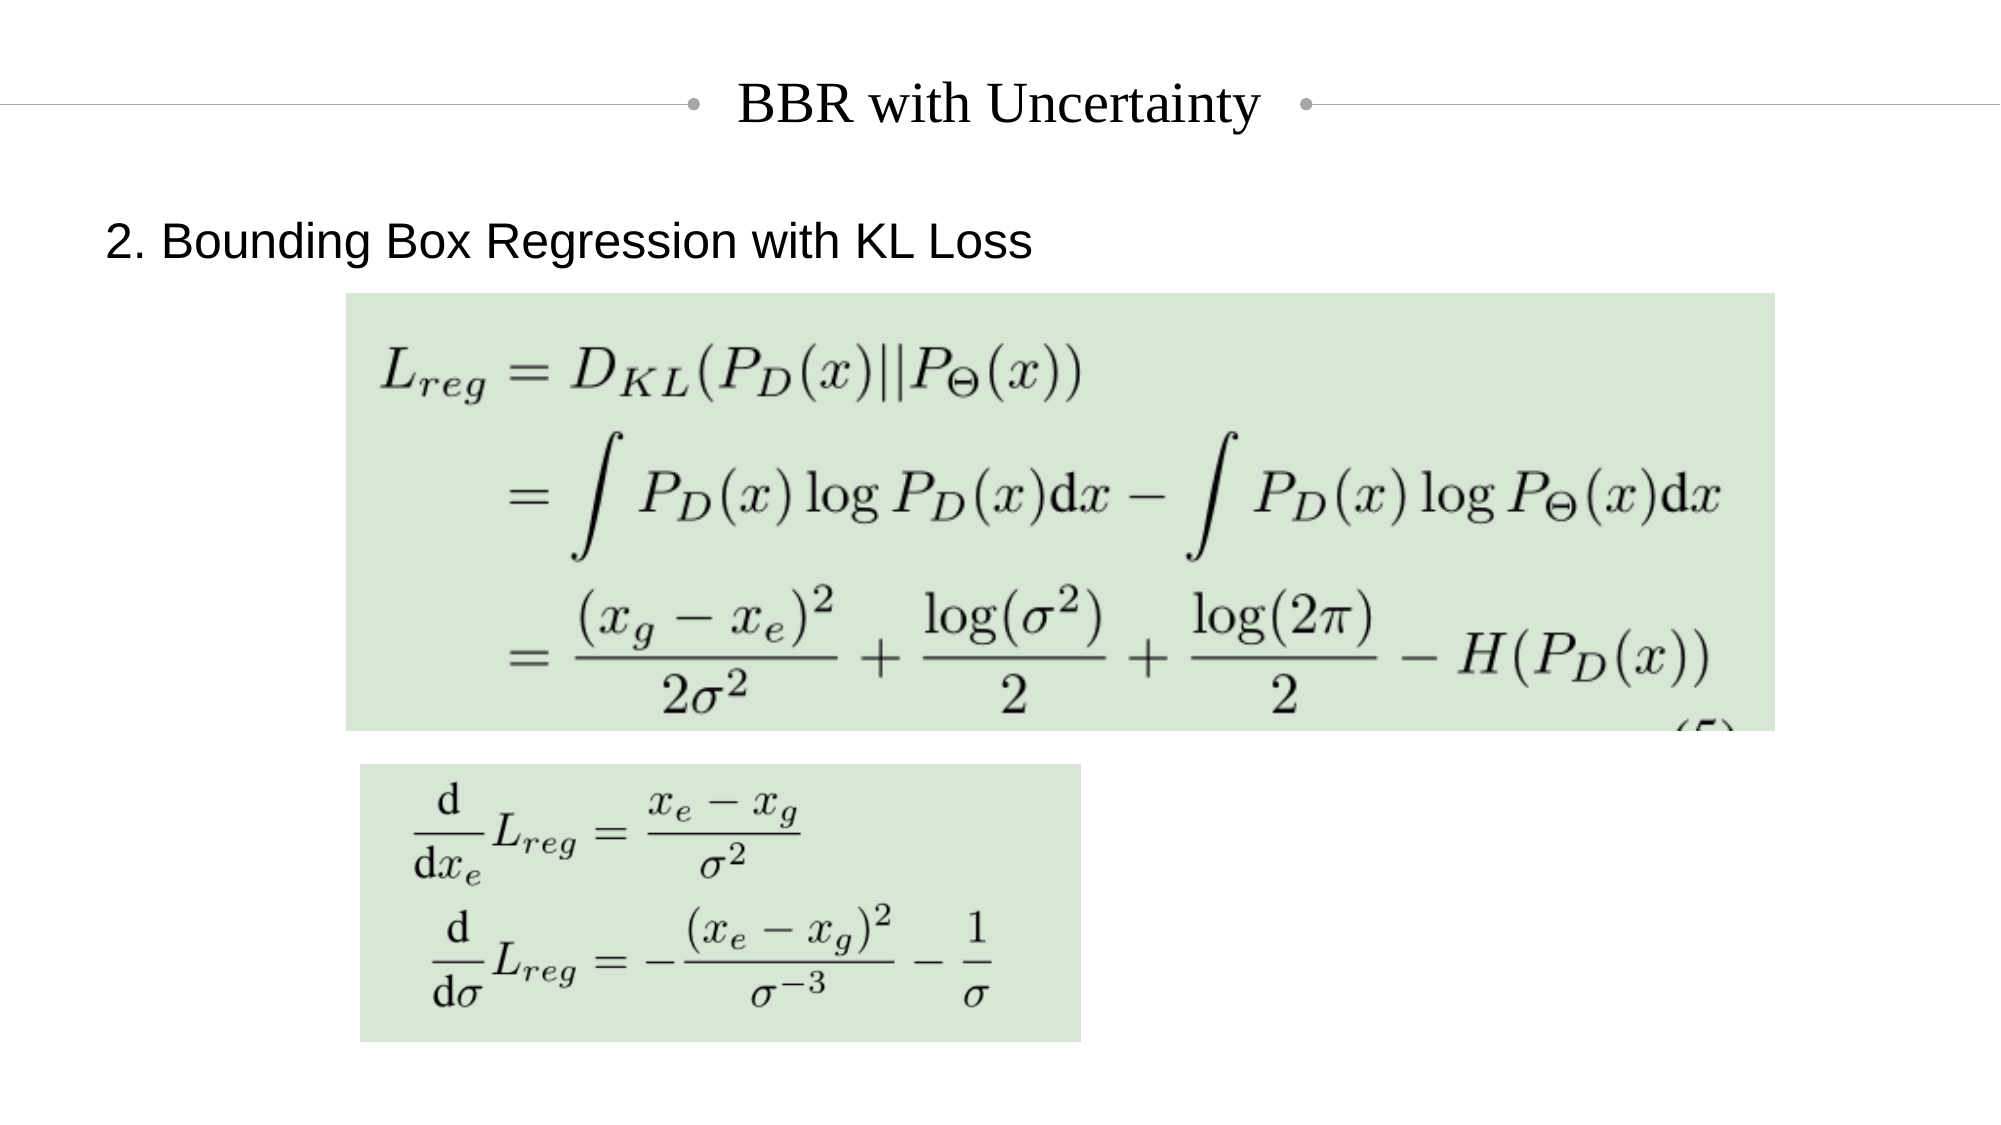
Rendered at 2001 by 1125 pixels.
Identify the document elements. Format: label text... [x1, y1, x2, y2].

text_box 2. Bounding Box Regression with KL Loss [90, 200, 1102, 276]
picture [346, 293, 1775, 731]
picture [359, 764, 1081, 1042]
text_box BBR with Uncertainty [722, 56, 1277, 142]
